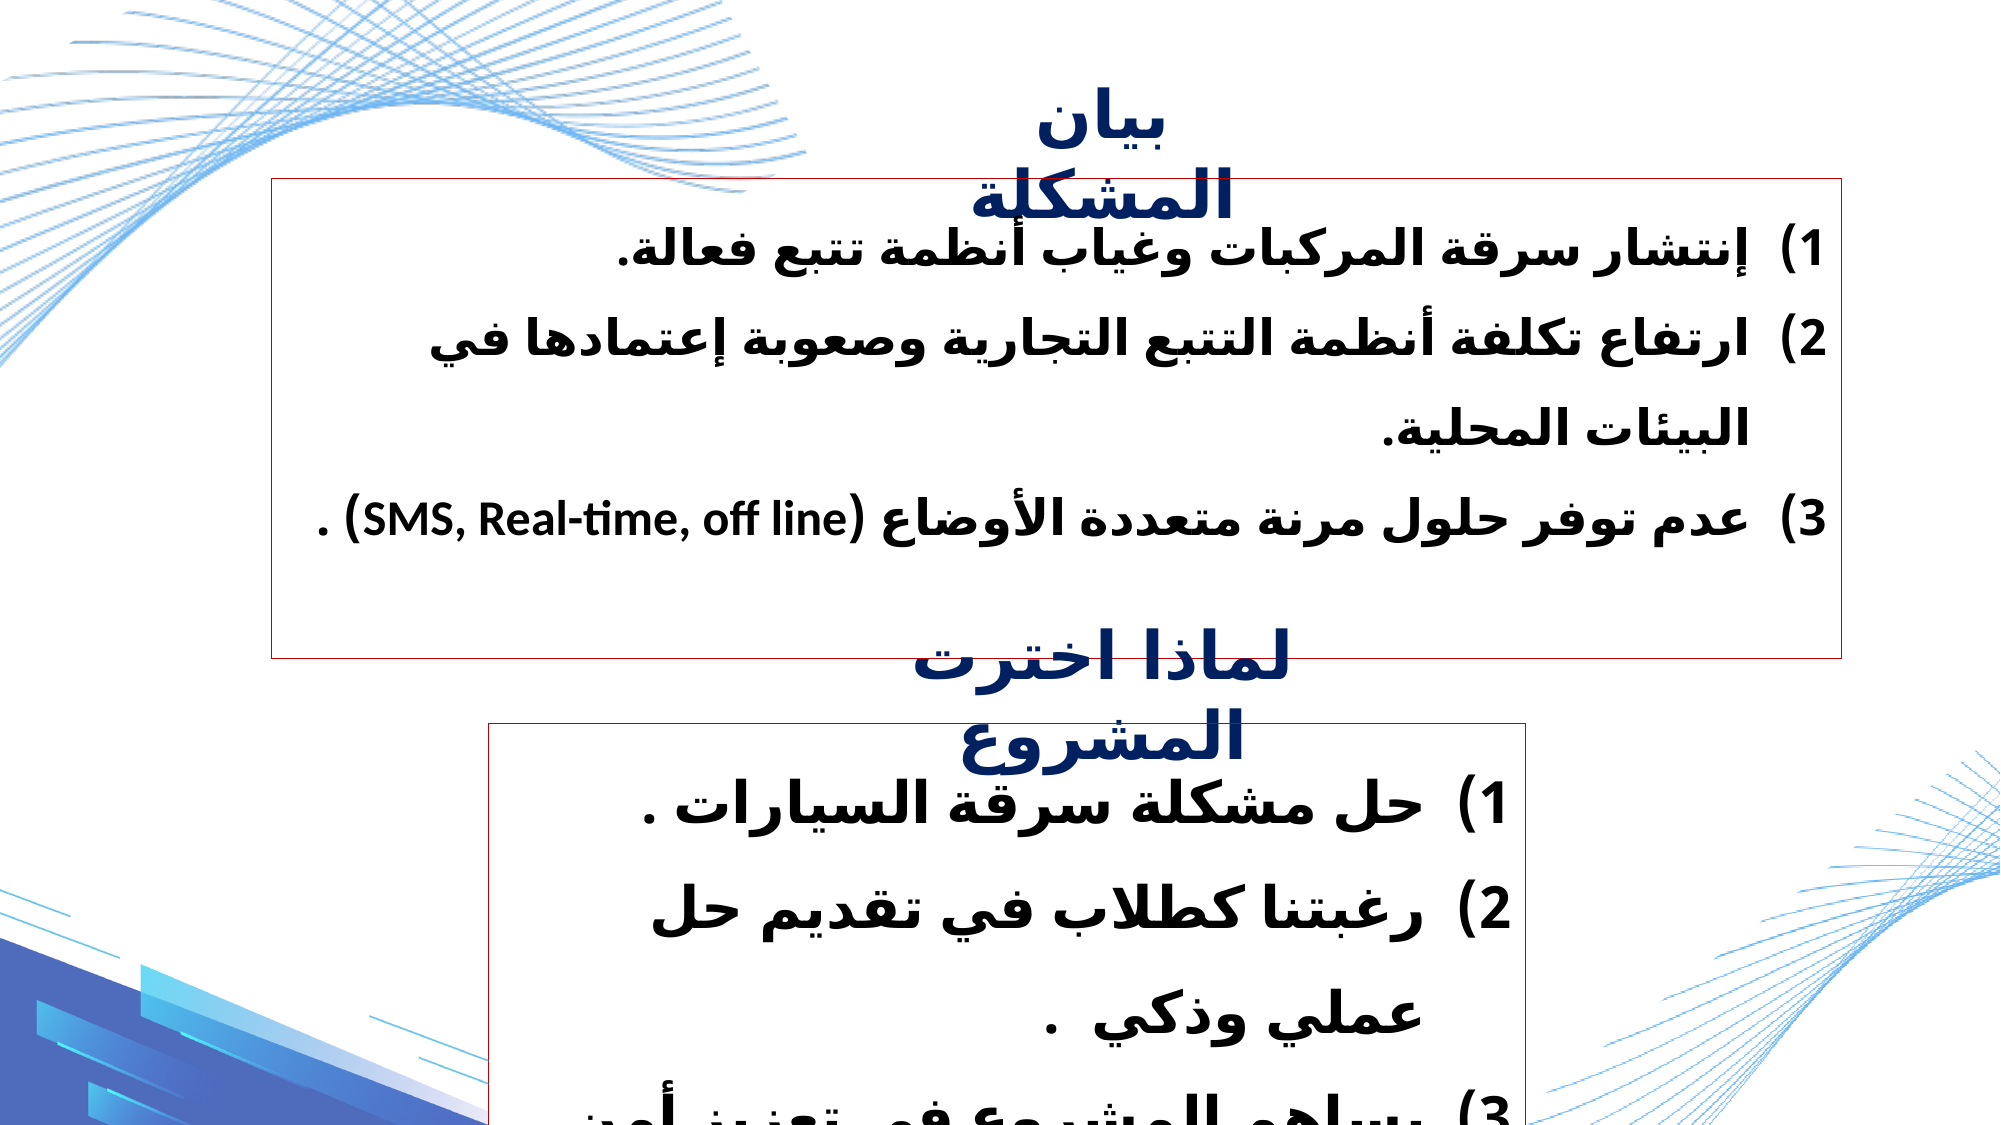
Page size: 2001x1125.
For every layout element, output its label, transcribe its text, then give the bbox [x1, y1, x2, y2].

text_box [0, 889, 489, 1125]
text_box إنتشار سرقة المركبات وغياب أنظمة تتبع فعالة. ارتفاع تكلفة أنظمة التتبع التجارية وصعوبة إعتمادها في البيئات المحلية. عدم توفر حلول مرنة متعددة الأوضاع (SMS, Real-time, off line) . [271, 178, 1842, 659]
text_box لماذا اخترت المشروع [837, 605, 1369, 723]
text_box [1526, 731, 2000, 1125]
text_box حل مشكلة سرقة السيارات . رغبتنا كطلاب في تقديم حل عملي وذكي . يساهم المشروع في تعزيز أمن المركبات. [488, 723, 1526, 1125]
text_box بيان المشكلة [899, 64, 1307, 178]
text_box [0, 0, 809, 608]
